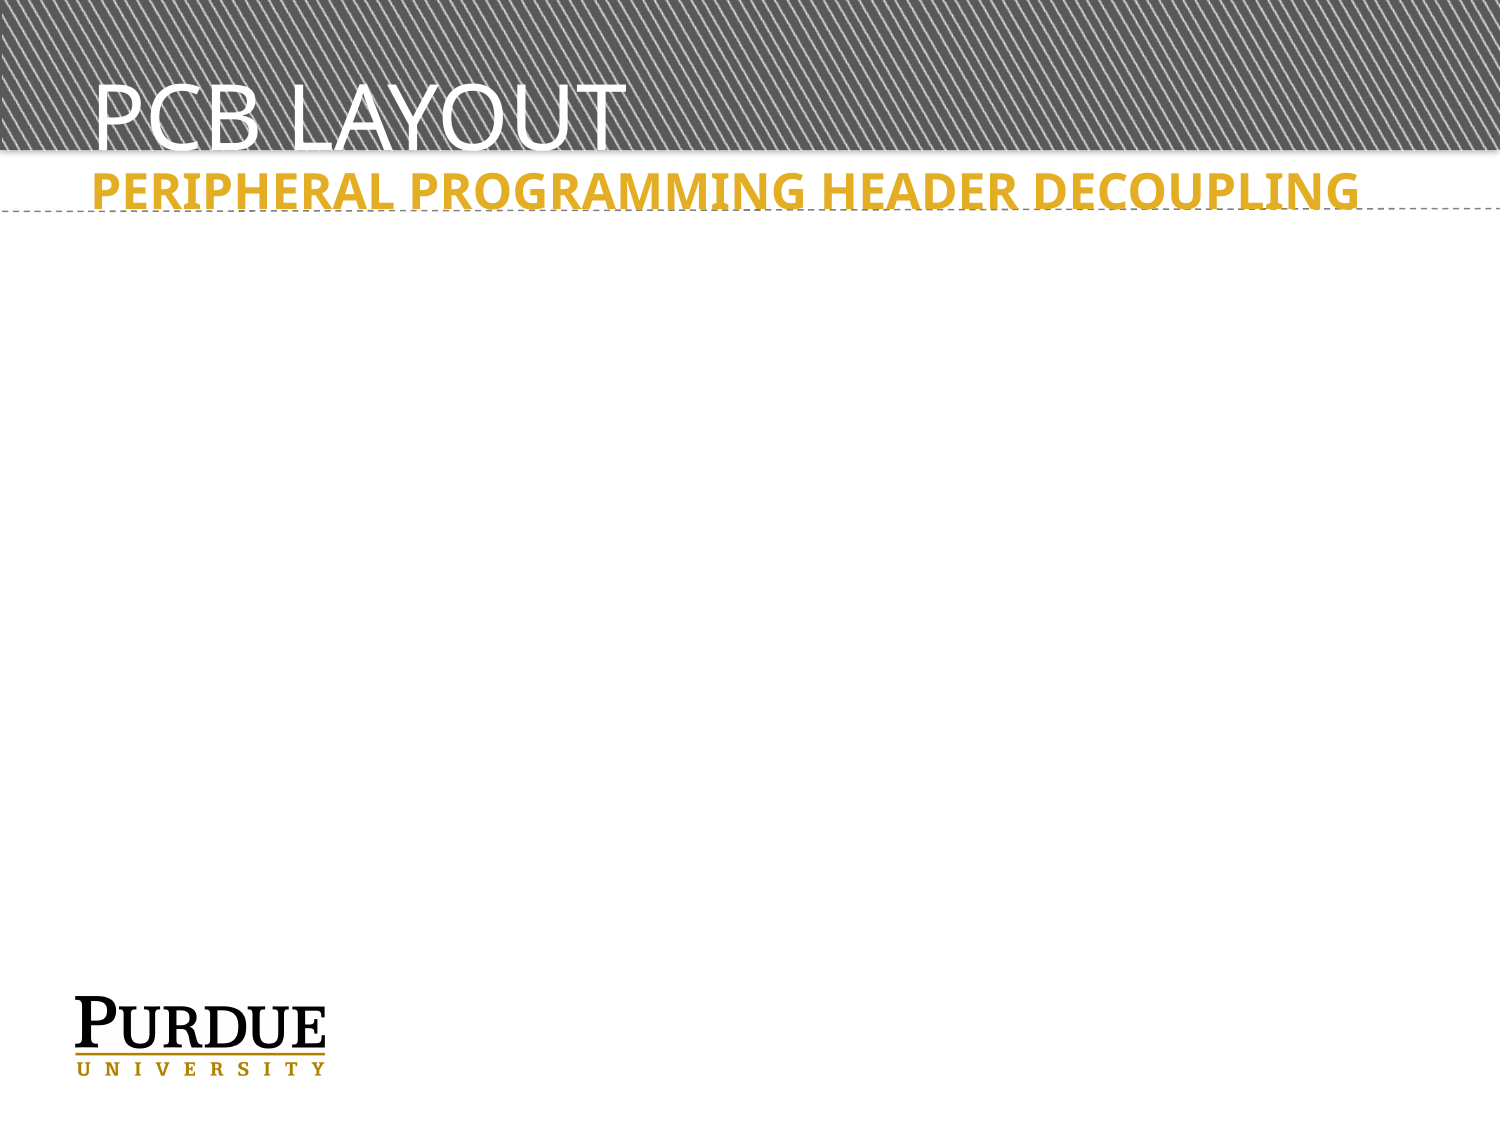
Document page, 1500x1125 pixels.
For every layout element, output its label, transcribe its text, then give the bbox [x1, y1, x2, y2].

title PCB Layout [75, 51, 1427, 175]
picture [75, 996, 325, 1076]
list Peripheral Programming Header Decoupling [75, 151, 1425, 225]
